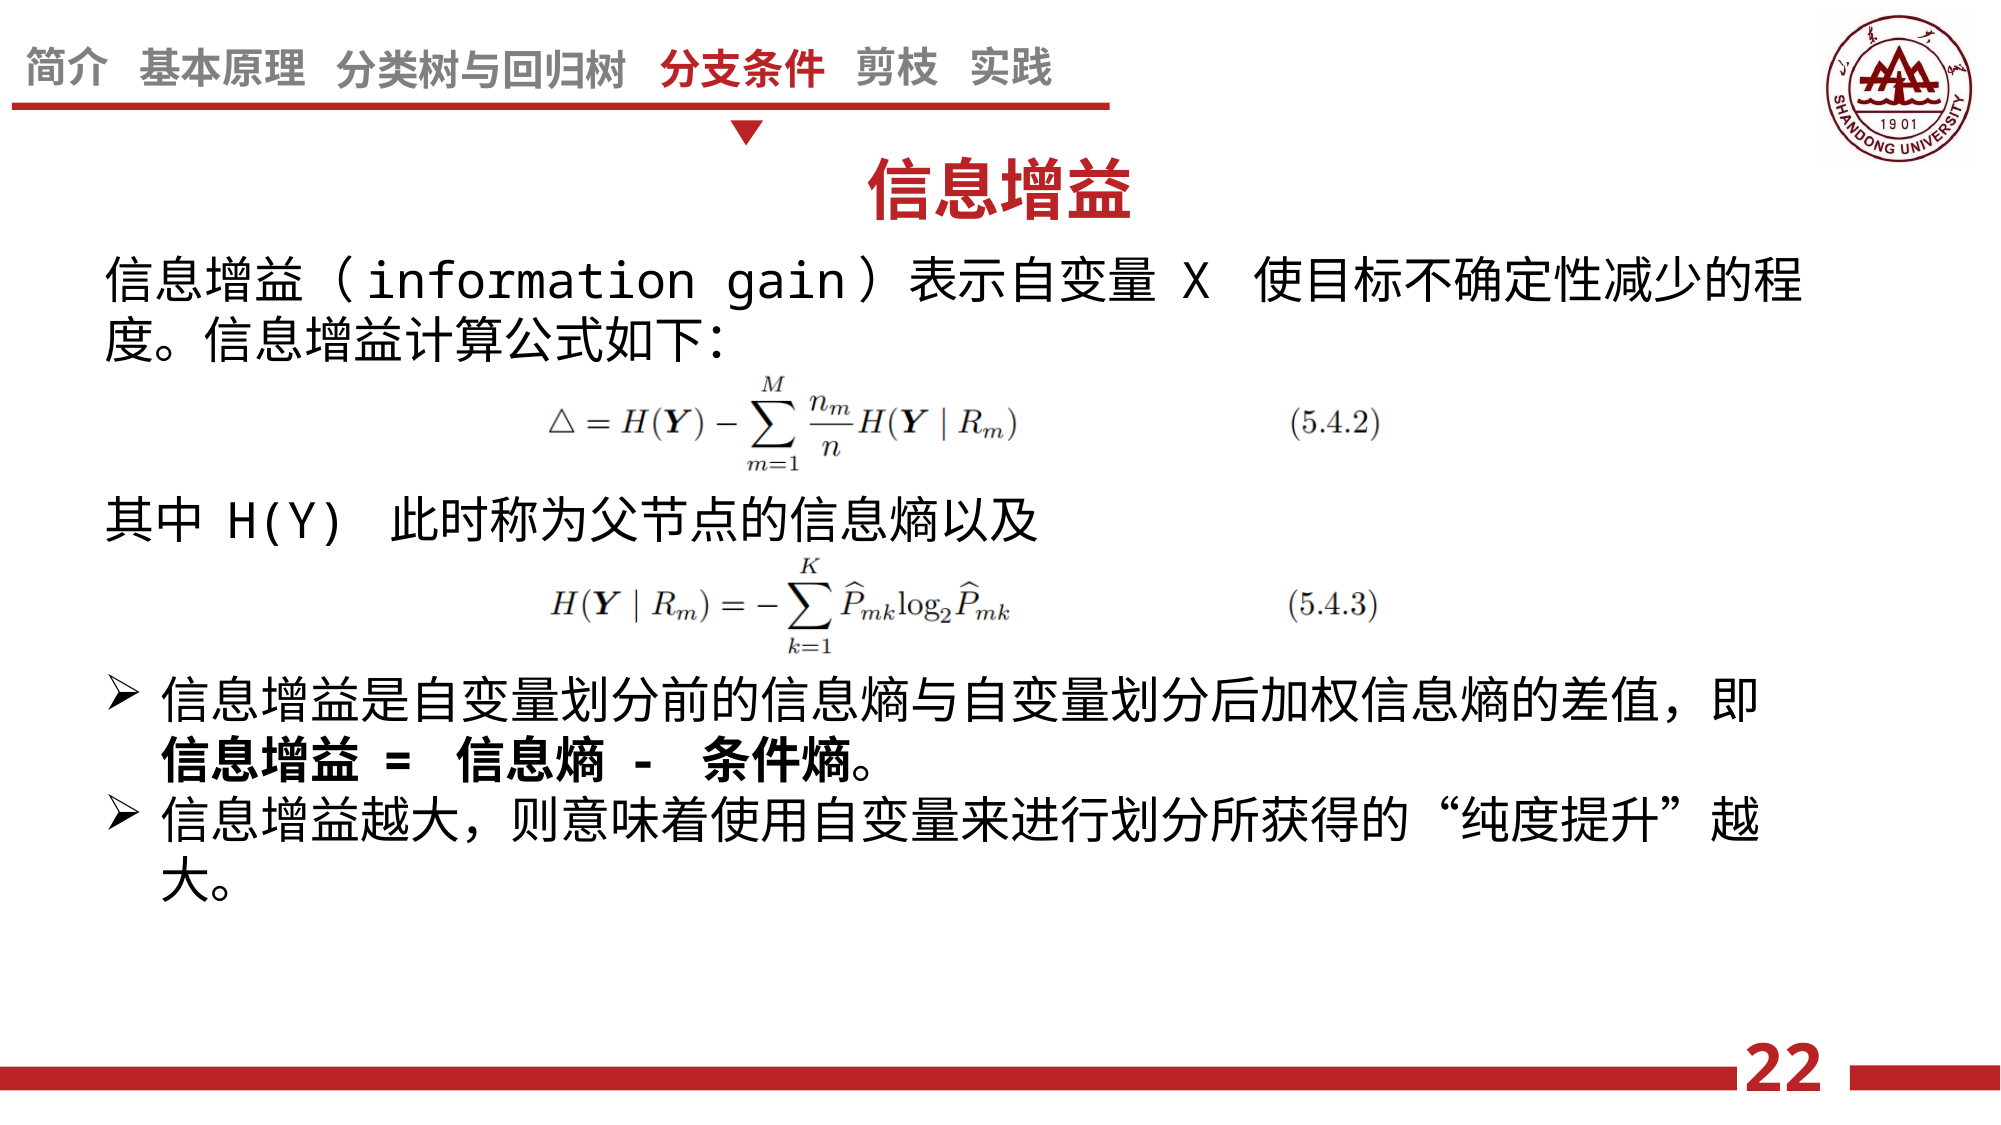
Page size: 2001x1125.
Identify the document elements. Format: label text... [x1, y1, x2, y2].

text_box 信息增益 [851, 140, 1149, 236]
picture [521, 362, 1392, 482]
text_box 信息增益（information gain）表示自变量 X 使目标不确定性减少的程度。信息增益计算公式如下： 其中 H(Y) 此时称为父节点的信息熵以及 信息增益是自变量划分前的信息熵与自变量划分后加权信息熵的差值，即信息增益 = 信息熵 - 条件熵。 信息增益越大，则意味着使用自变量来进行划分所获得的“纯度提升”越大。 [89, 241, 1823, 942]
picture [1820, 9, 1977, 167]
picture [540, 548, 1397, 668]
